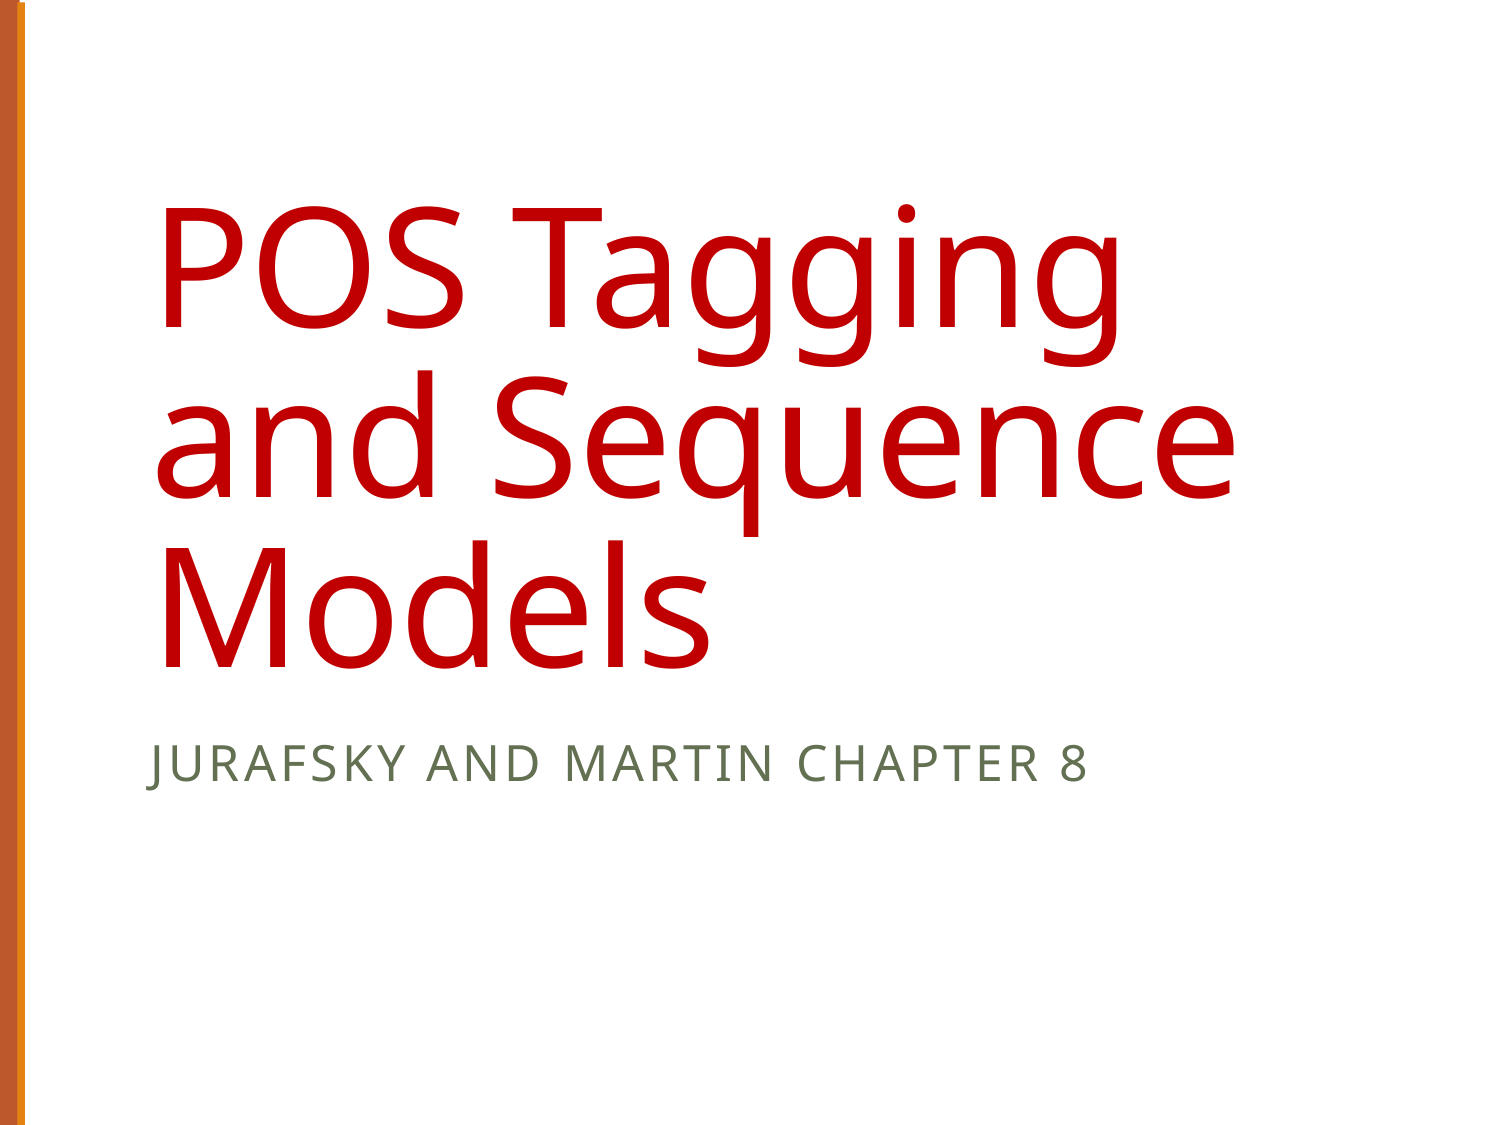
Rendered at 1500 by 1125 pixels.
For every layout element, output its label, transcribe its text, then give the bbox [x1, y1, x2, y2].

title POS Tagging and Sequence Models [135, 124, 1373, 710]
subtitle Jurafsky and Martin Chapter 8 [135, 730, 1373, 919]
